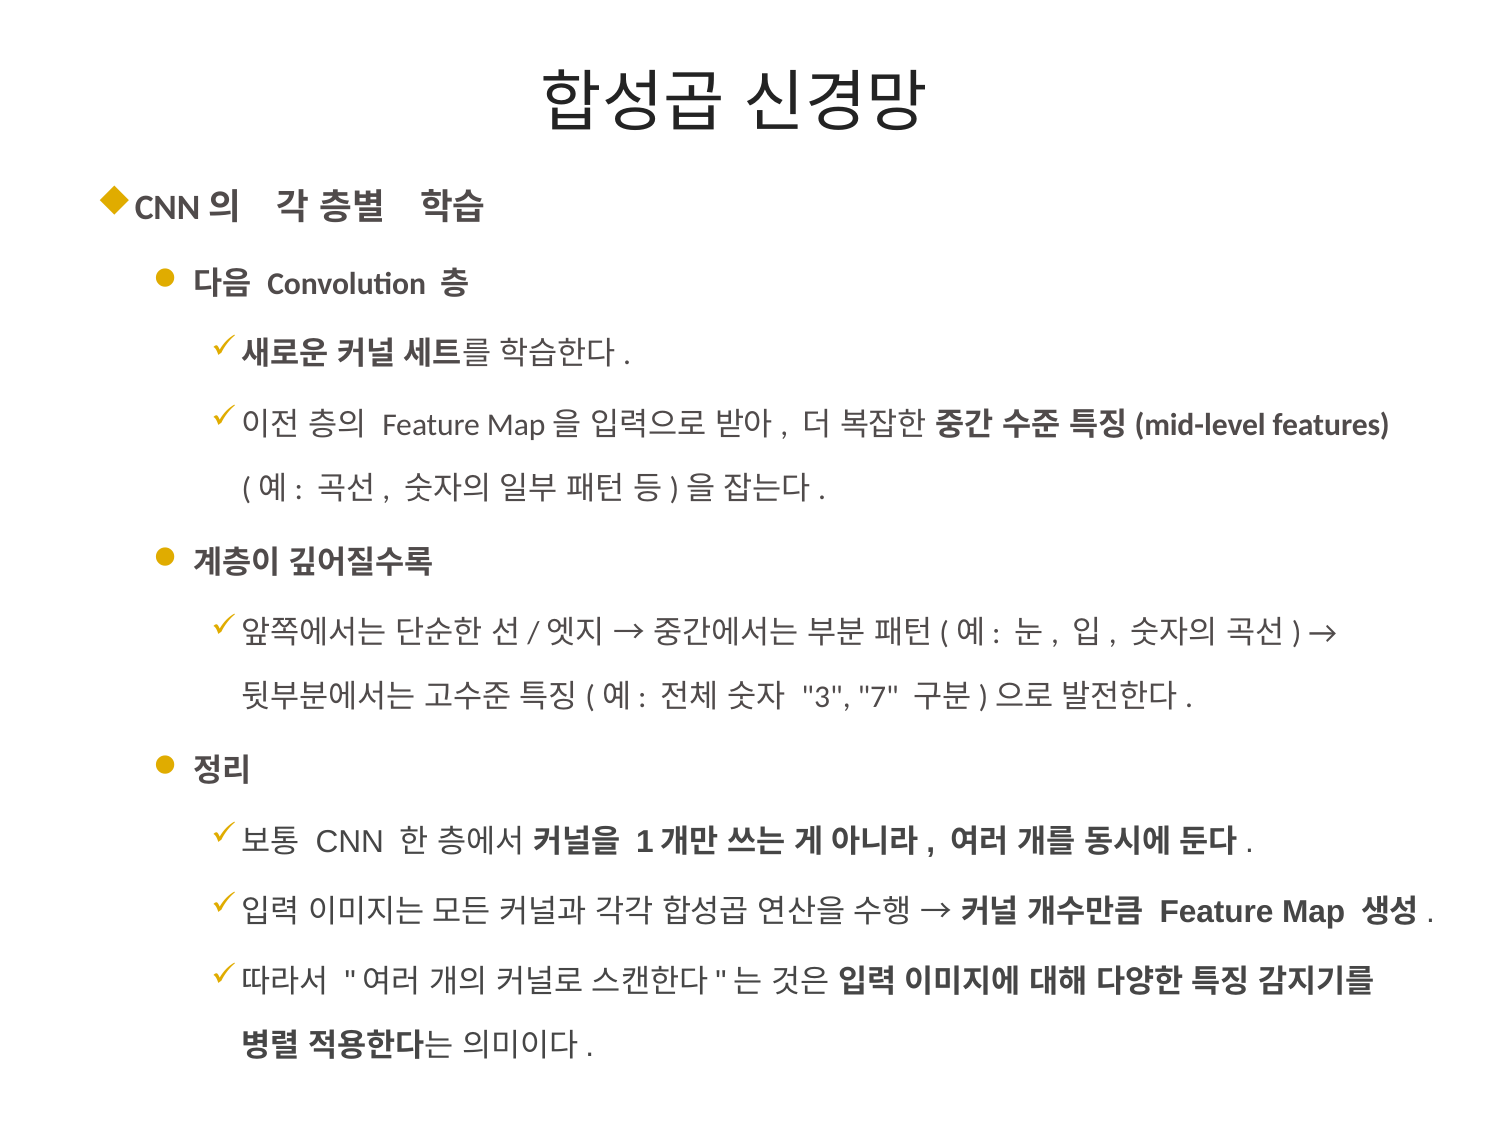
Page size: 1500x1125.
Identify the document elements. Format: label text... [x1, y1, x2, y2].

list CNN의 각 층별 학습 다음 Convolution 층 새로운 커널 세트를 학습한다. 이전 층의 Feature Map을 입력으로 받아, 더 복잡한 중간 수준 특징(mid-level features) (예: 곡선, 숫자의 일부 패턴 등)을 잡는다. 계층이 깊어질수록 앞쪽에서는 단순한 선/엣지 → 중간에서는 부분 패턴(예: 눈, 입, 숫자의 곡선) → 뒷부분에서는 고수준 특징(예: 전체 숫자 "3", "7" 구분)으로 발전한다. 정리 보통 CNN 한 층에서 커널을 1개만 쓰는 게 아니라, 여러 개를 동시에 둔다. 입력 이미지는 모든 커널과 각각 합성곱 연산을 수행 → 커널 개수만큼 Feature Map 생성. 따라서 "여러 개의 커널로 스캔한다"는 것은 입력 이미지에 대해 다양한 특징 감지기를 병렬 적용한다는 의미이다. [81, 146, 1440, 1102]
title 합성곱 신경망 [525, 42, 1043, 146]
